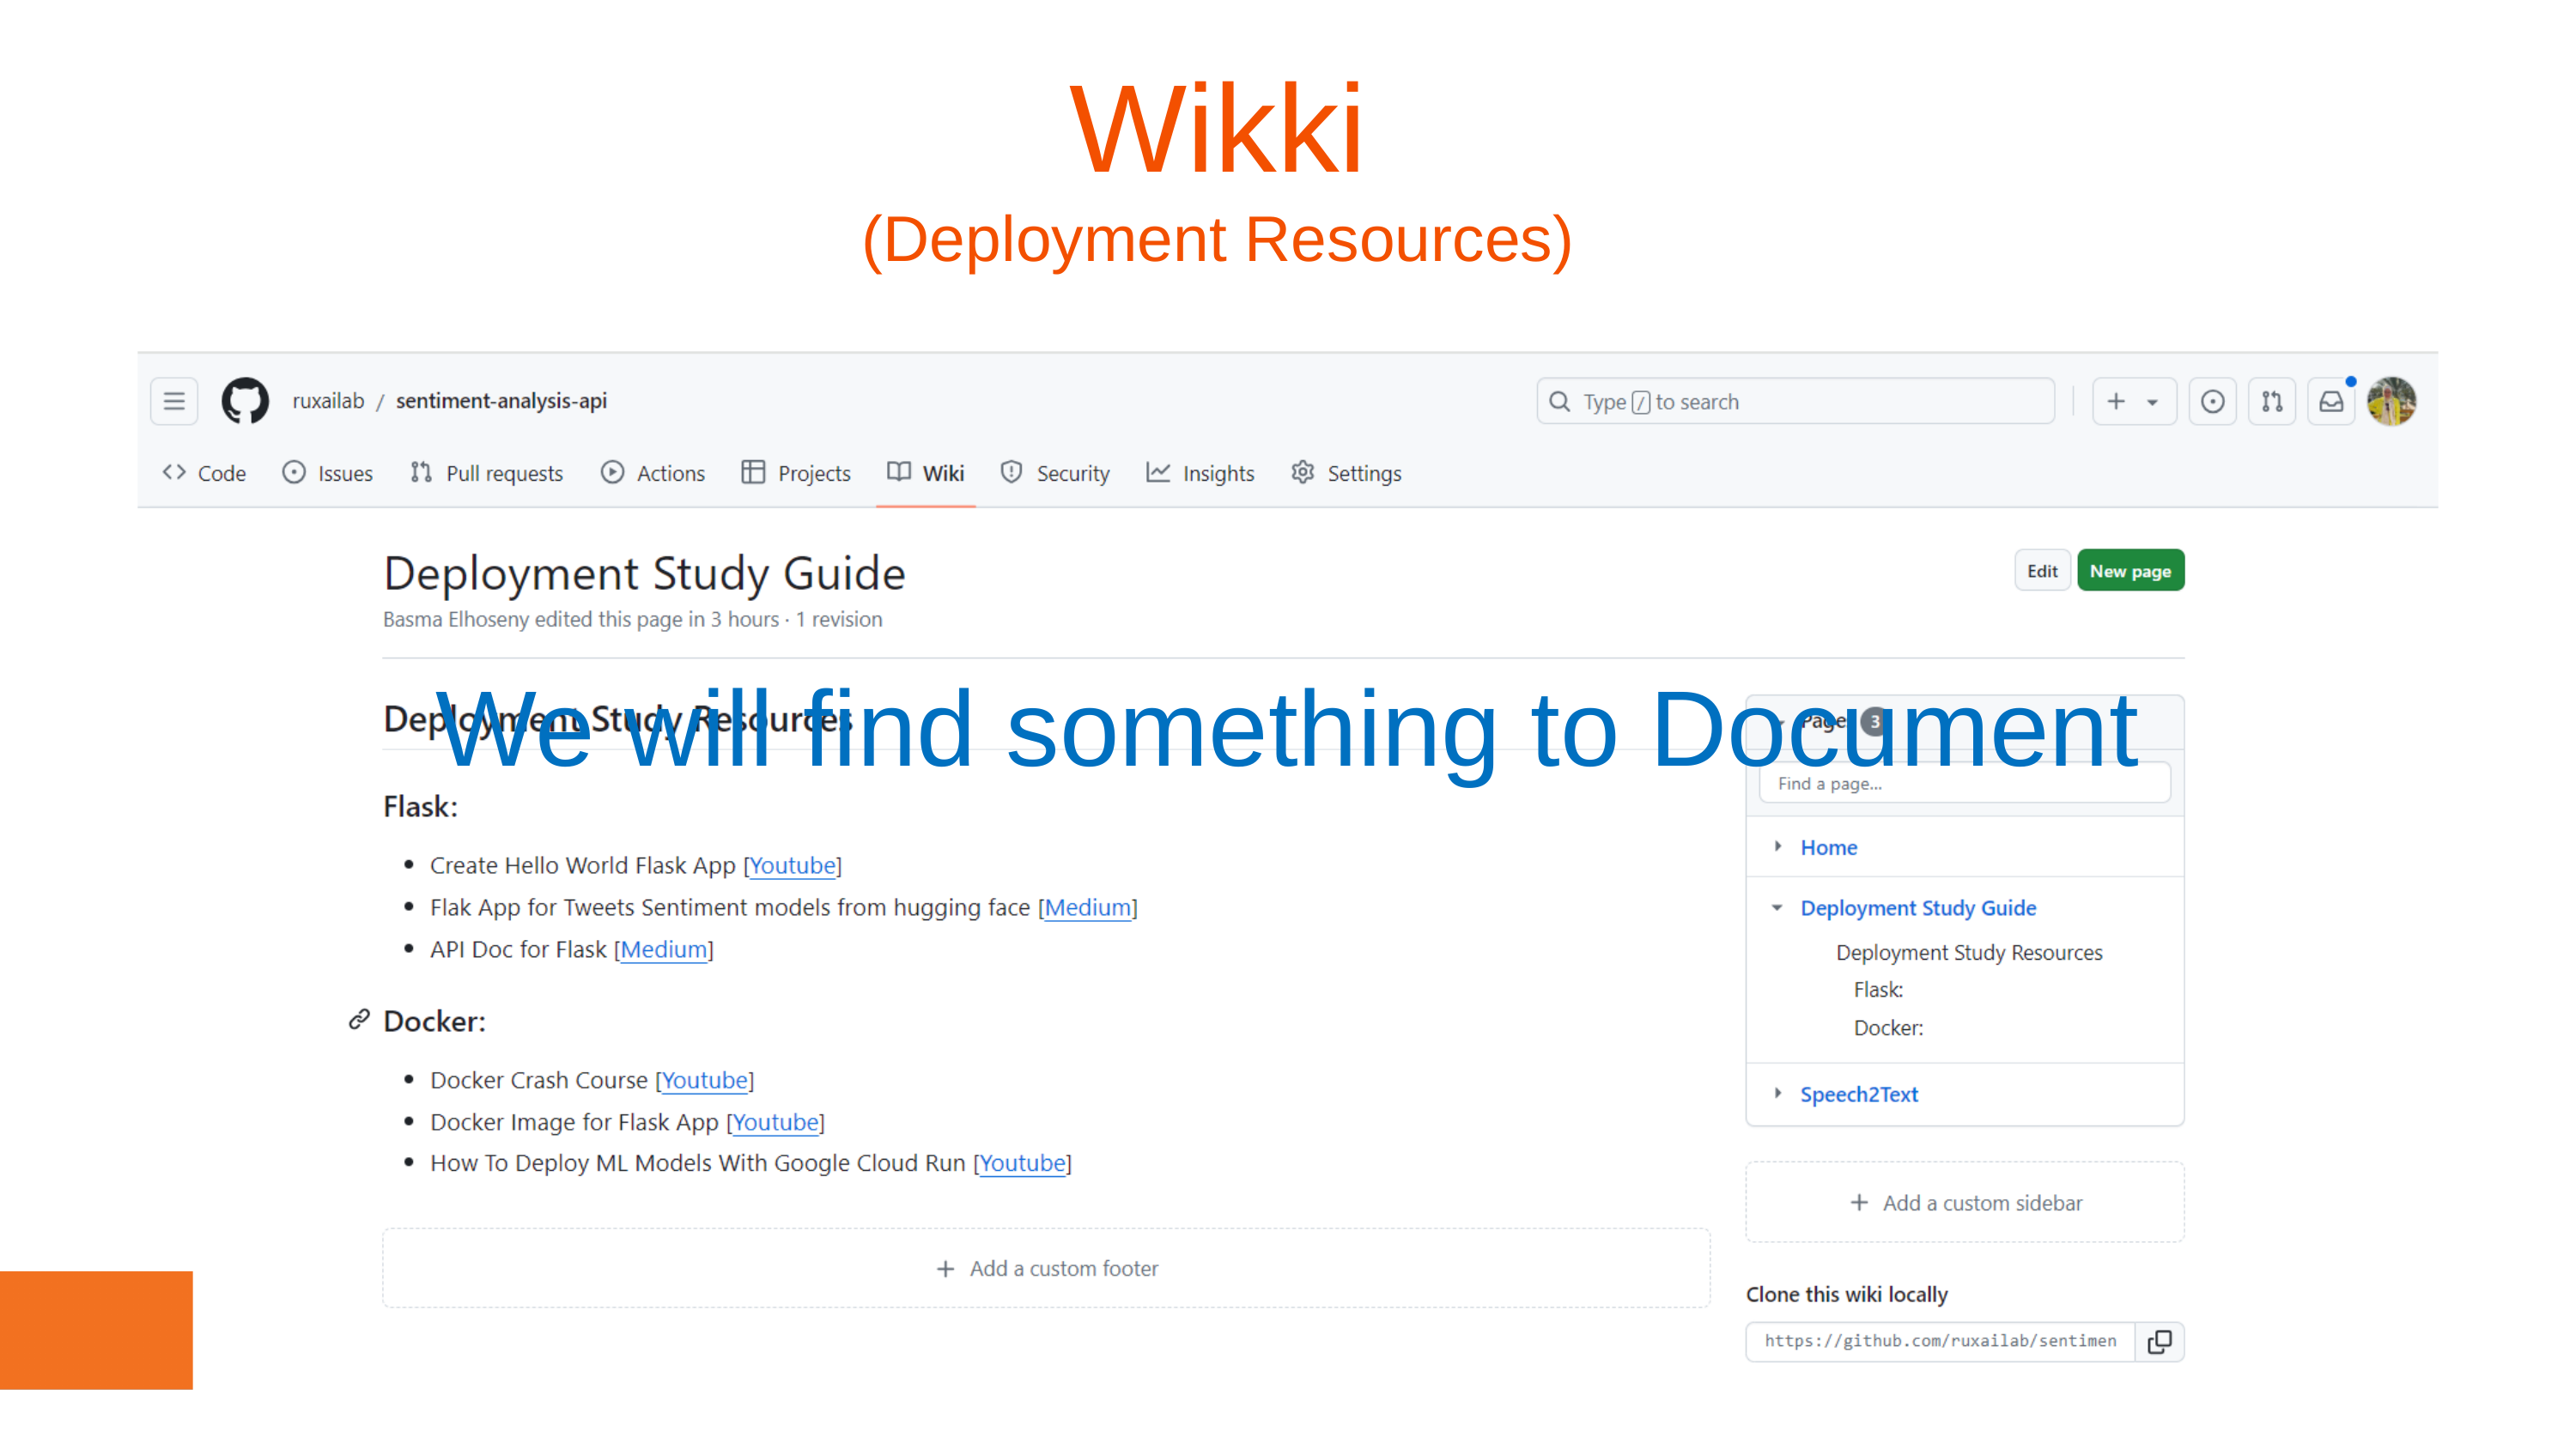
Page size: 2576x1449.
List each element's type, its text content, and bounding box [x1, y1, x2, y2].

picture [137, 330, 2439, 1388]
text_box [0, 1271, 193, 1449]
text_box Wikki (Deployment Resources) [264, 47, 2172, 275]
